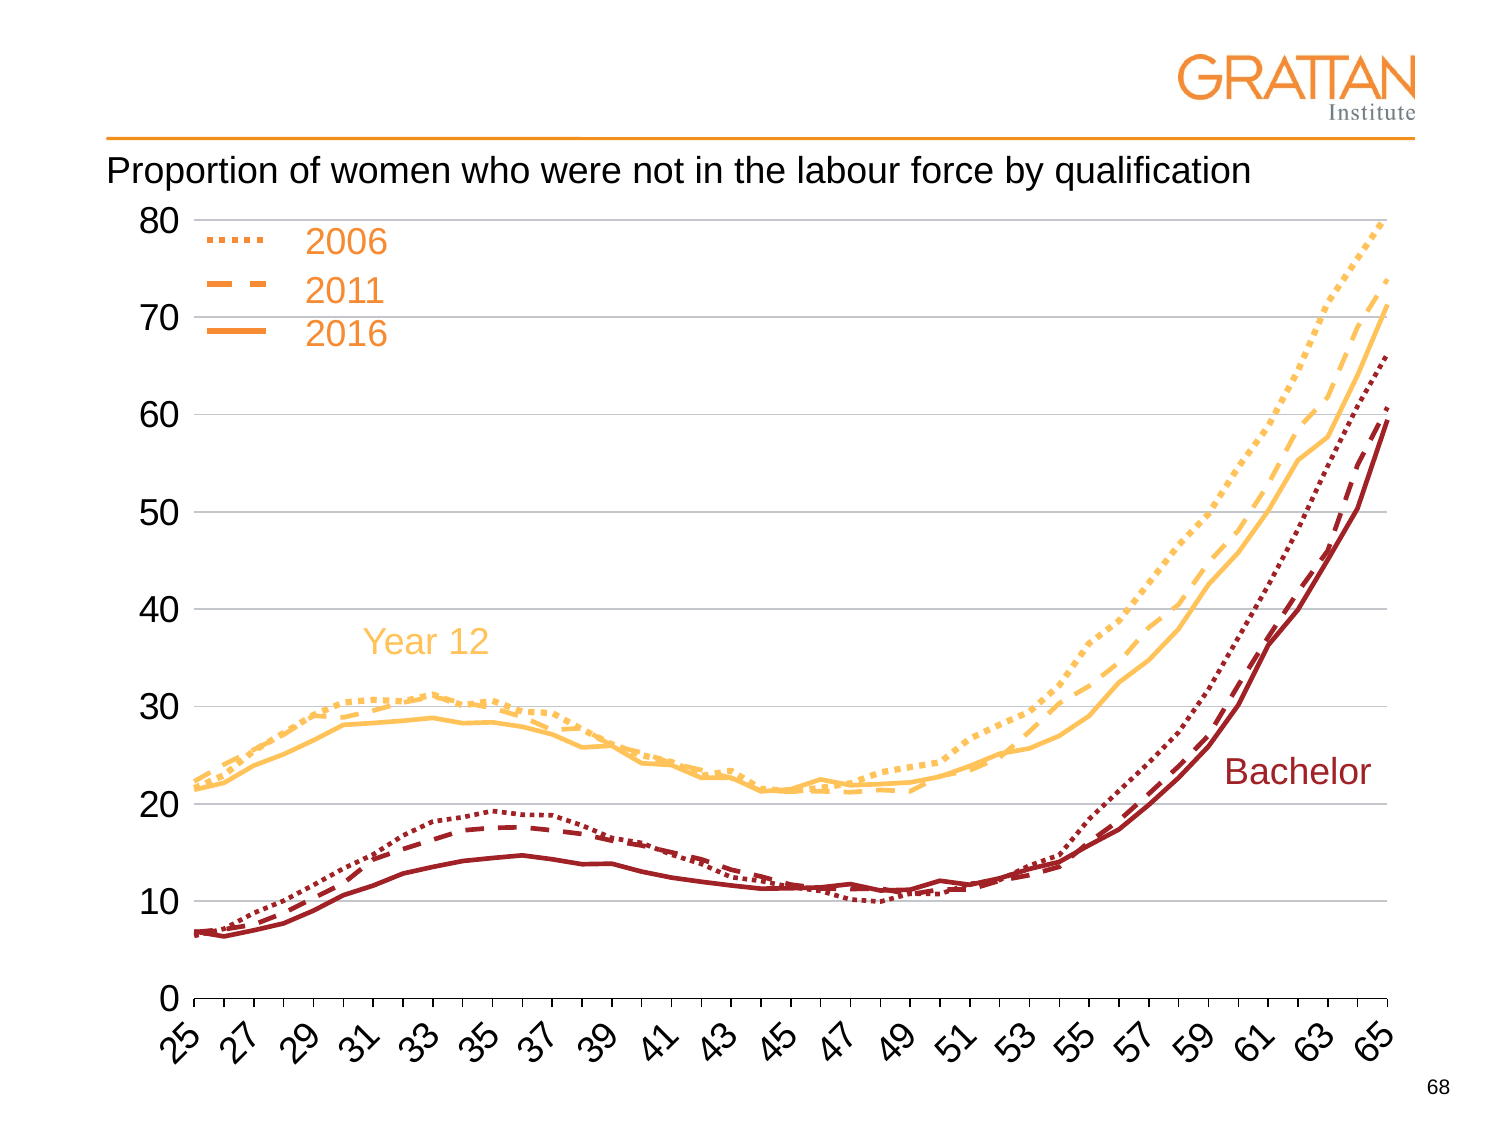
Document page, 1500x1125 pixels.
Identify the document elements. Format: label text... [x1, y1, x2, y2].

list Proportion of women who were not in the labour force by qualification [105, 145, 1416, 190]
chart [91, 191, 1433, 1072]
picture [1178, 54, 1415, 120]
